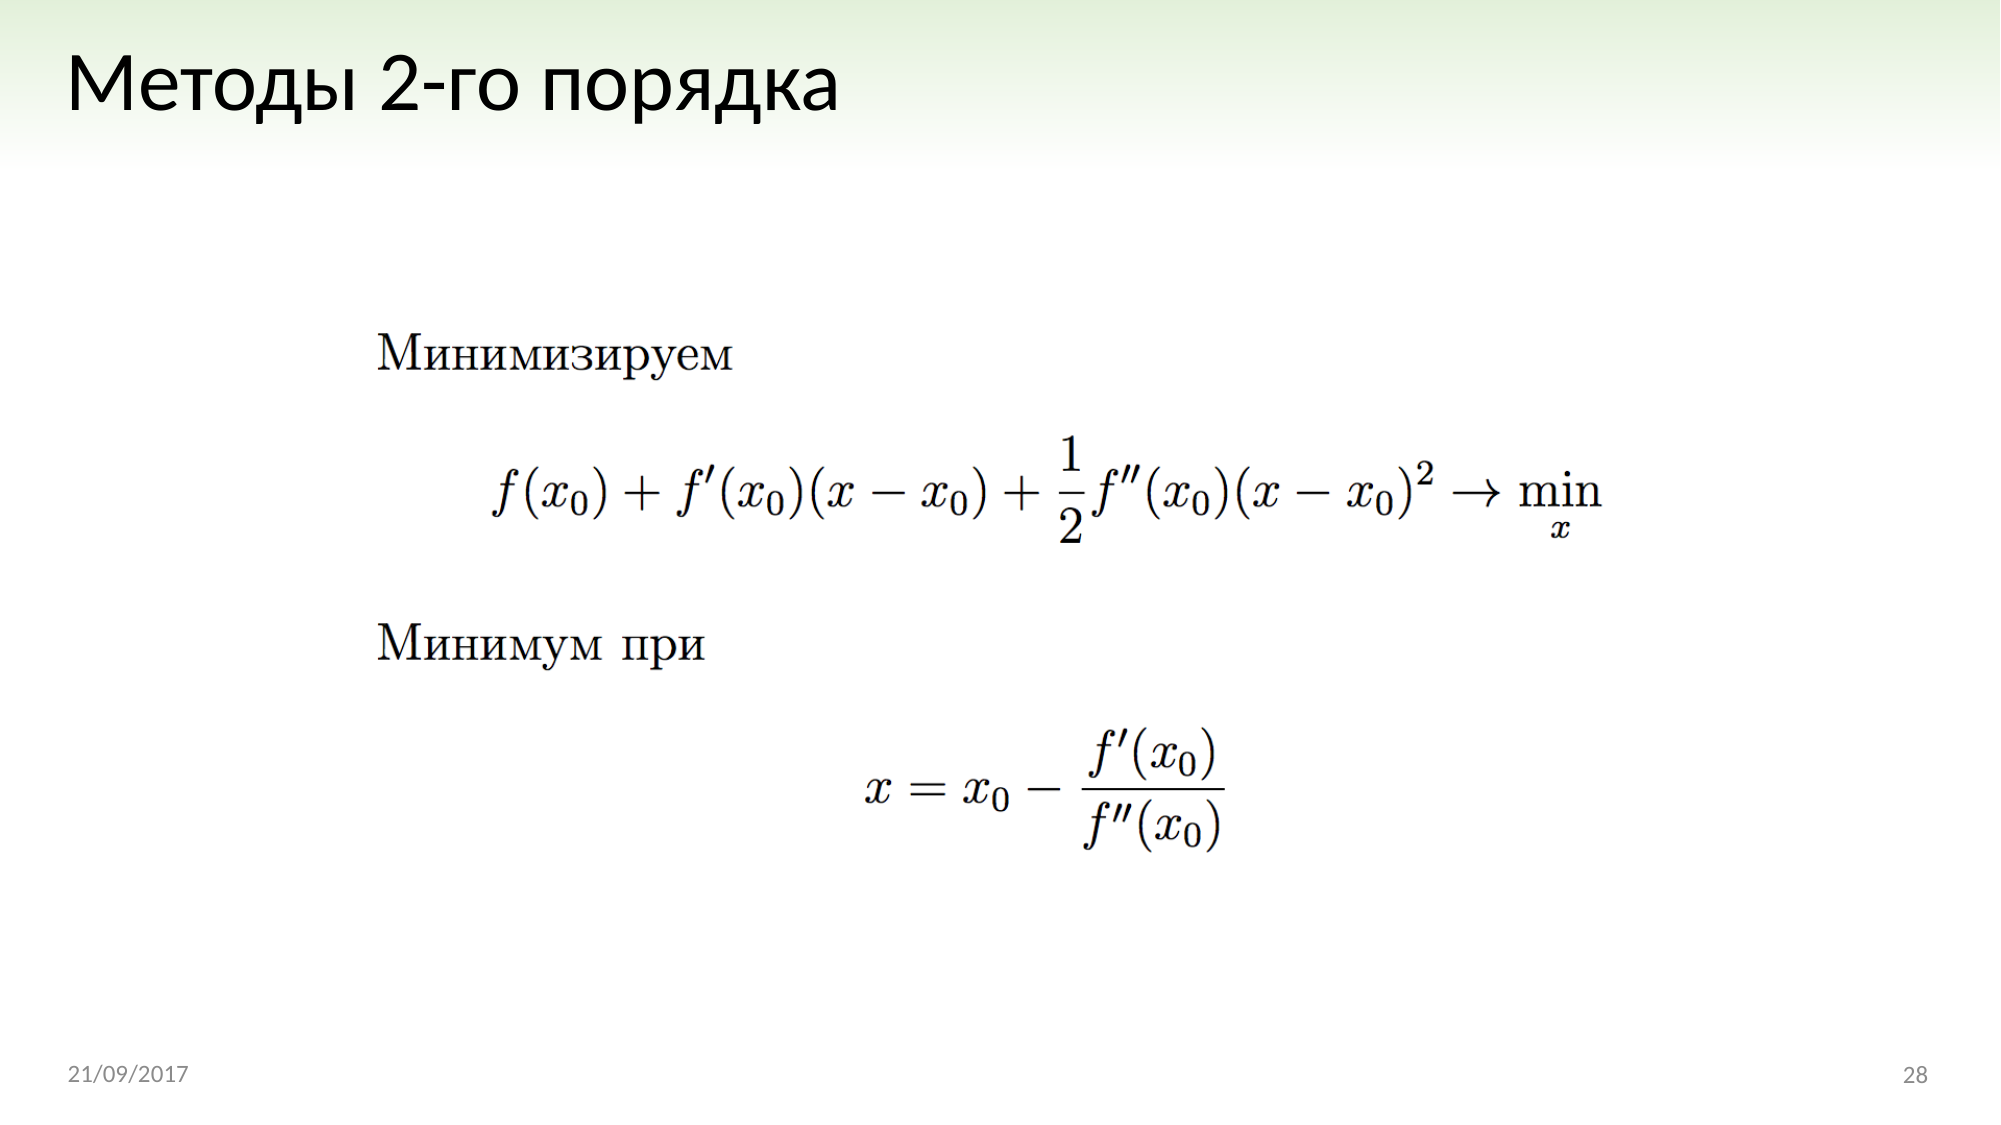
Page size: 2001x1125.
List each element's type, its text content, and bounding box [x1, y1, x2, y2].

slide_number 28 [1493, 1044, 1944, 1104]
title Методы 2-го порядка [50, 28, 1943, 137]
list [353, 304, 1640, 882]
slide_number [52, 1042, 503, 1103]
